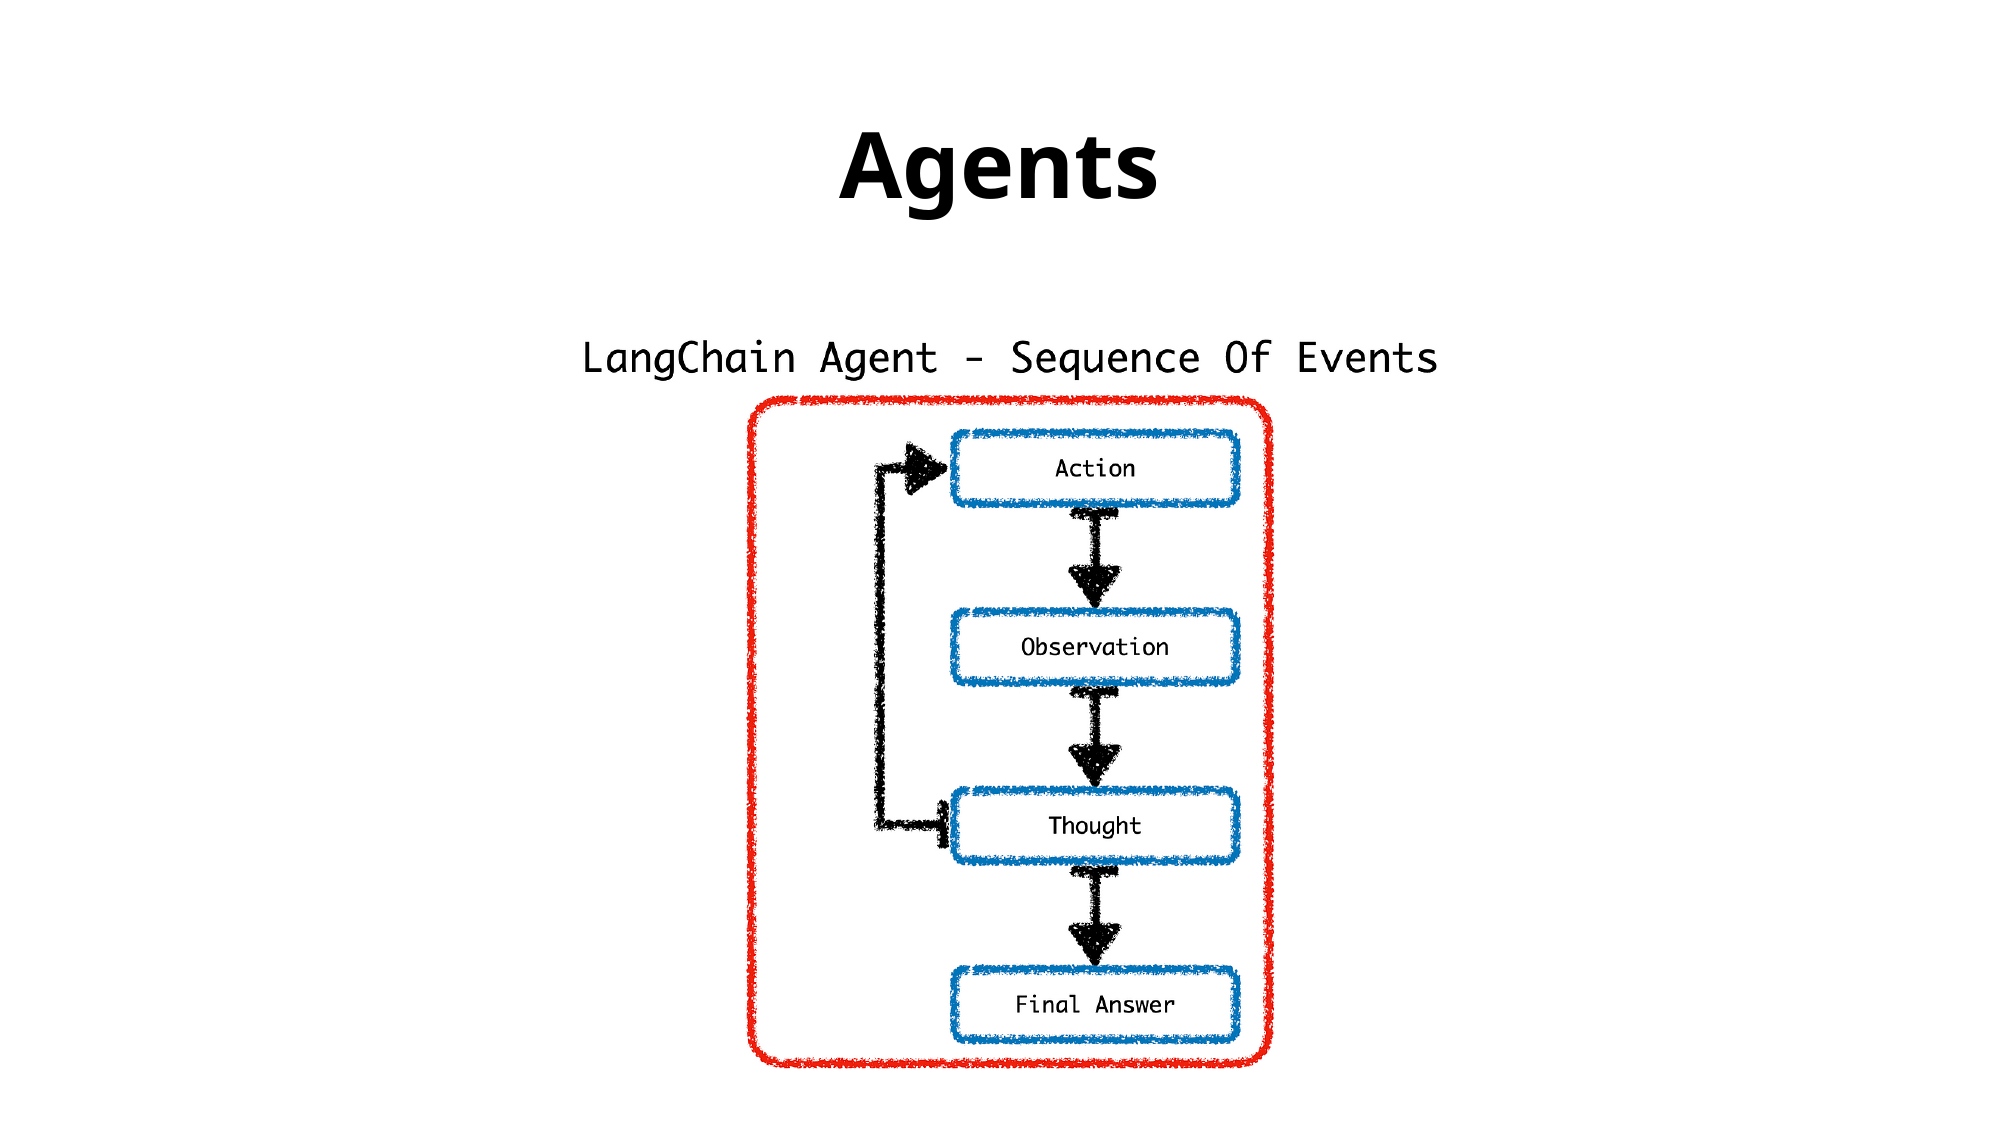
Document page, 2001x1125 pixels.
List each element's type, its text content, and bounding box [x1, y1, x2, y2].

title Agents [137, 59, 1863, 278]
picture [470, 283, 1530, 1125]
